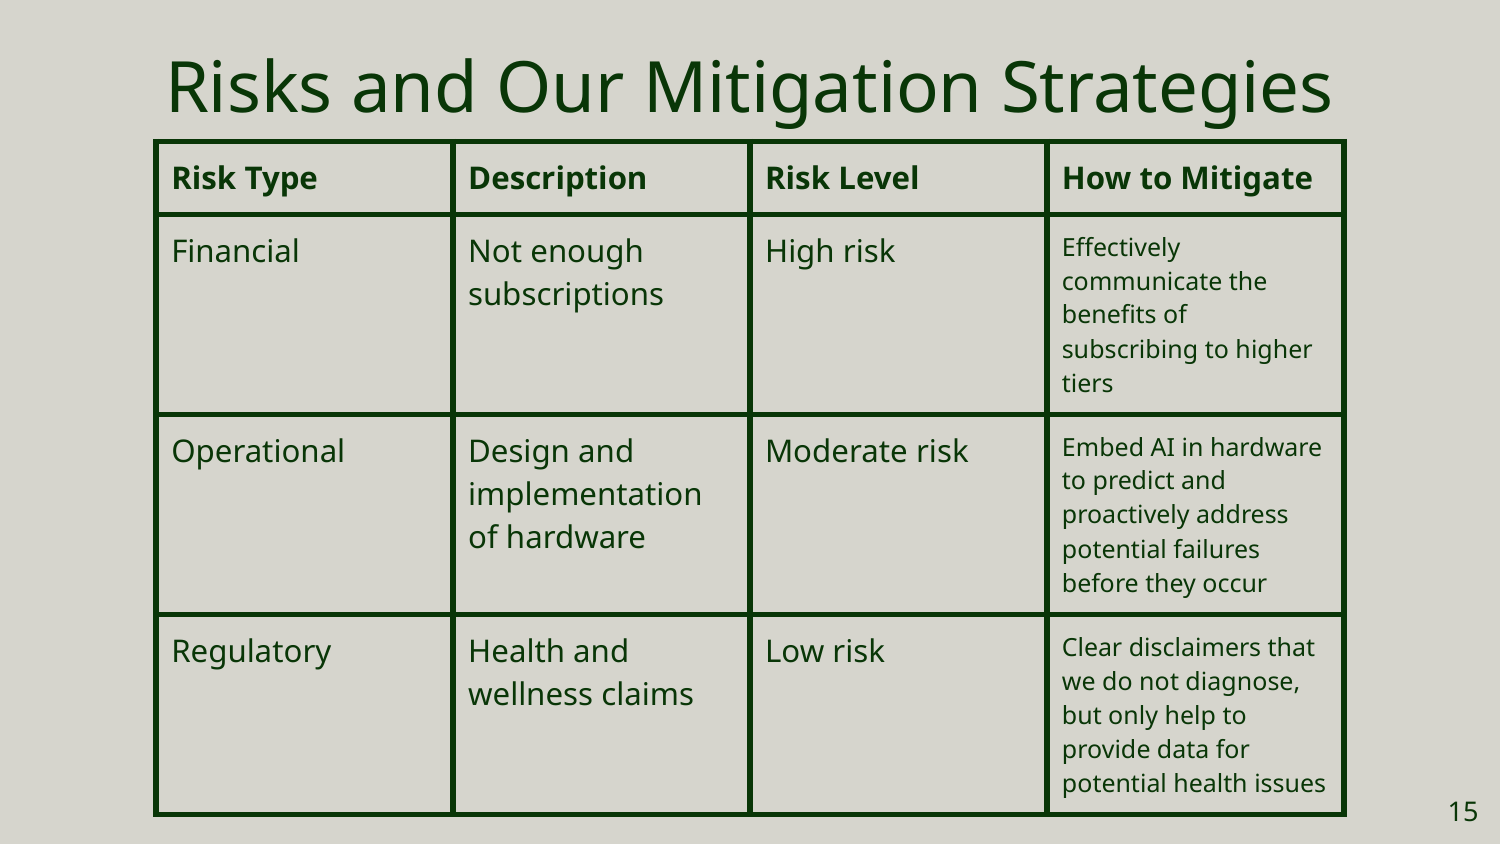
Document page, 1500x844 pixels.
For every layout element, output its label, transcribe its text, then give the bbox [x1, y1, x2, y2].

table_cell Not enough subscriptions [456, 217, 747, 412]
slide_number ‹#› [1403, 779, 1494, 844]
table_cell Clear disclaimers that we do not diagnose, but only help to provide data for potential health issues [1050, 617, 1341, 812]
table_header Risk Type [159, 144, 450, 212]
table_header How to Mitigate [1050, 144, 1341, 212]
table_cell Effectively communicate the benefits of subscribing to higher tiers [1050, 217, 1341, 412]
table_cell Embed AI in hardware to predict and proactively address potential failures before they occur [1050, 417, 1341, 612]
table_cell Low risk [753, 617, 1044, 812]
text_box Risks and Our Mitigation Strategies [3, 26, 1497, 75]
table_cell High risk [753, 217, 1044, 412]
table_cell Operational [159, 417, 450, 612]
table_cell Design and implementation of hardware [456, 417, 747, 612]
table_cell Health and wellness claims [456, 617, 747, 812]
table_header Risk Level [753, 144, 1044, 212]
table_header Description [456, 144, 747, 212]
table_cell Financial [159, 217, 450, 412]
table_cell Regulatory [159, 617, 450, 812]
table_cell Moderate risk [753, 417, 1044, 612]
